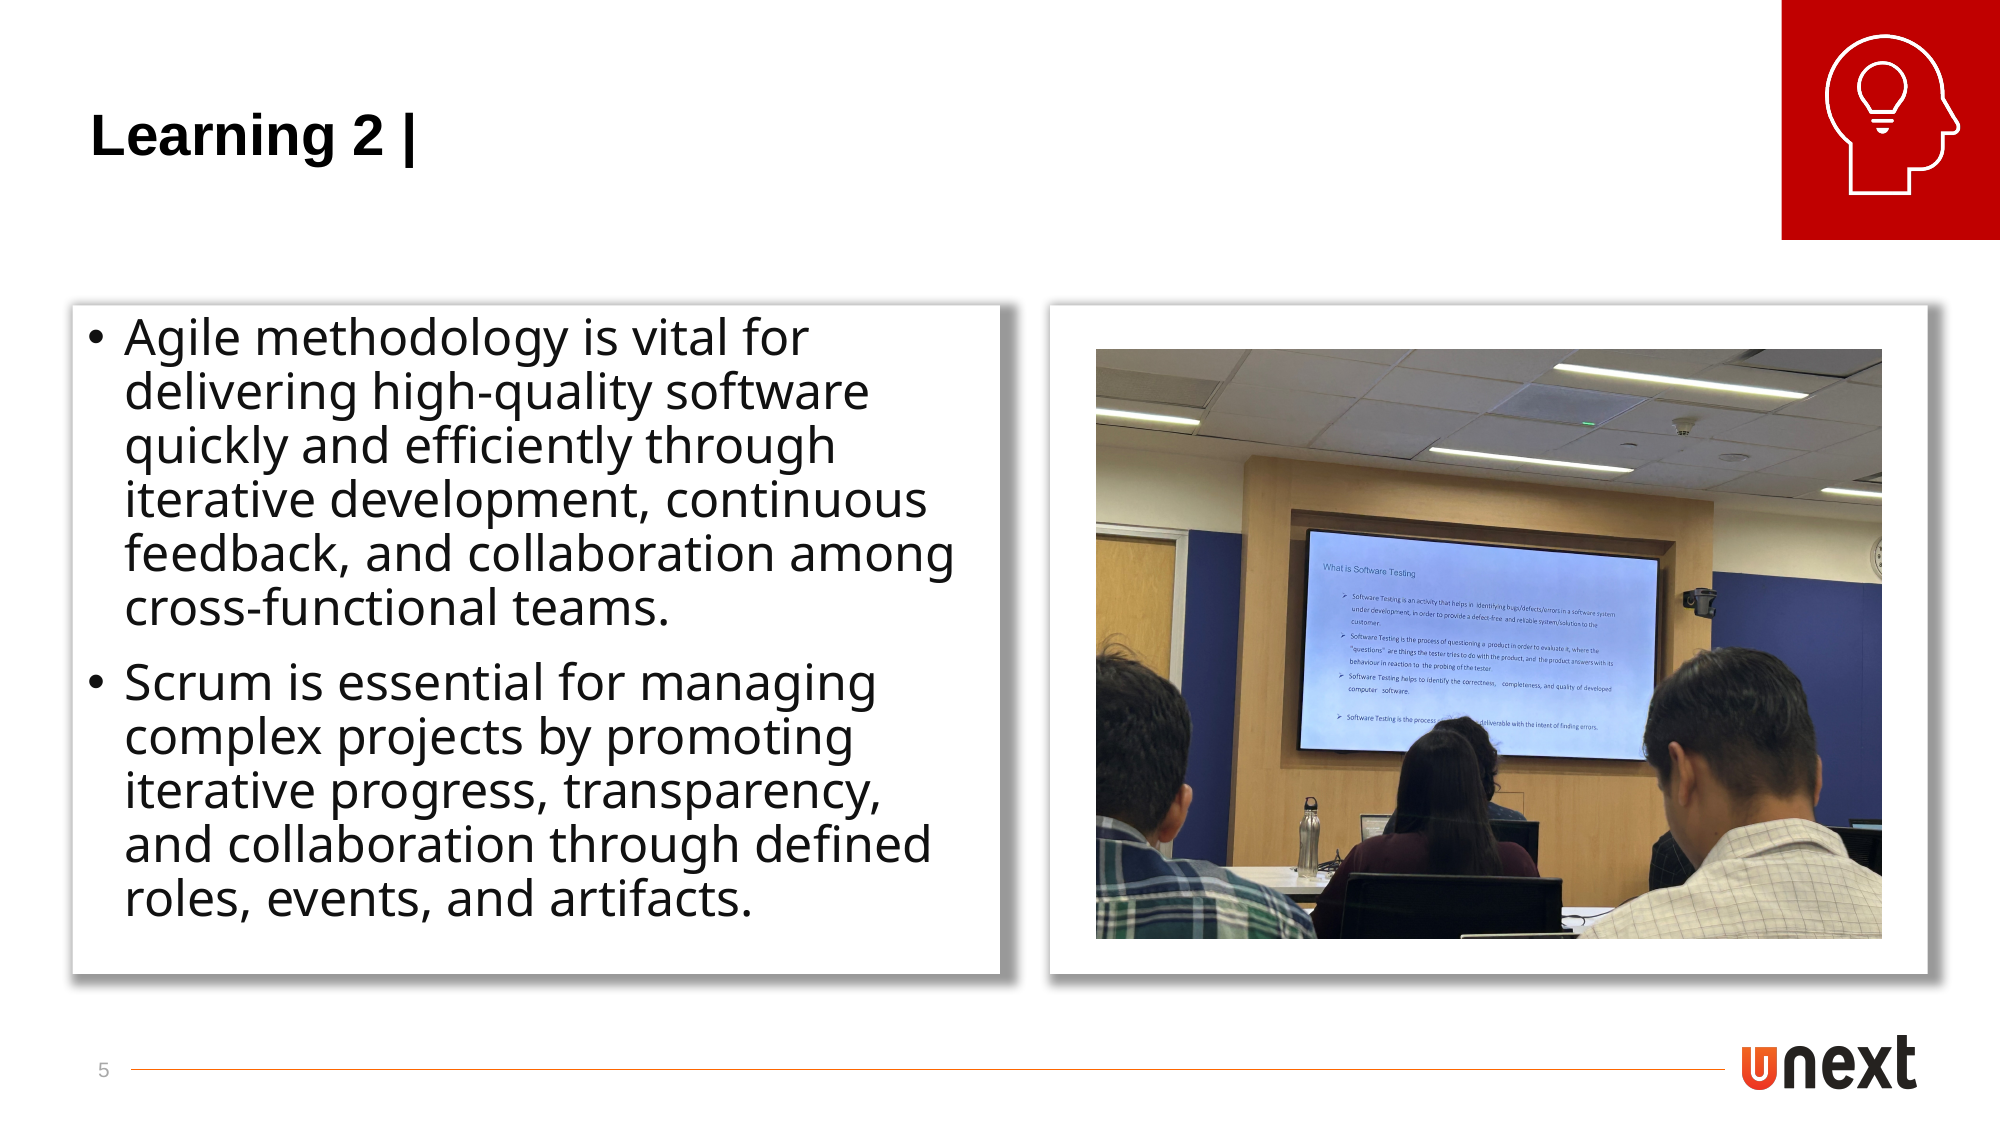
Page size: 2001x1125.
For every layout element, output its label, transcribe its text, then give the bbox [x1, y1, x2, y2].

picture [1096, 349, 1882, 939]
text_box Agile methodology is vital for delivering high-quality software quickly and efficiently through iterative development, continuous feedback, and collaboration among cross-functional teams. Scrum is essential for managing complex projects by promoting iterative progress, transparency, and collaboration through defined roles, events, and artifacts. [72, 305, 1000, 974]
slide_number 5 [48, 1047, 110, 1091]
text_box [1050, 305, 1928, 974]
picture [1797, 23, 1988, 214]
text_box [1781, 0, 2000, 241]
title Learning 2 | [76, 78, 1797, 196]
picture [1742, 1035, 1917, 1090]
